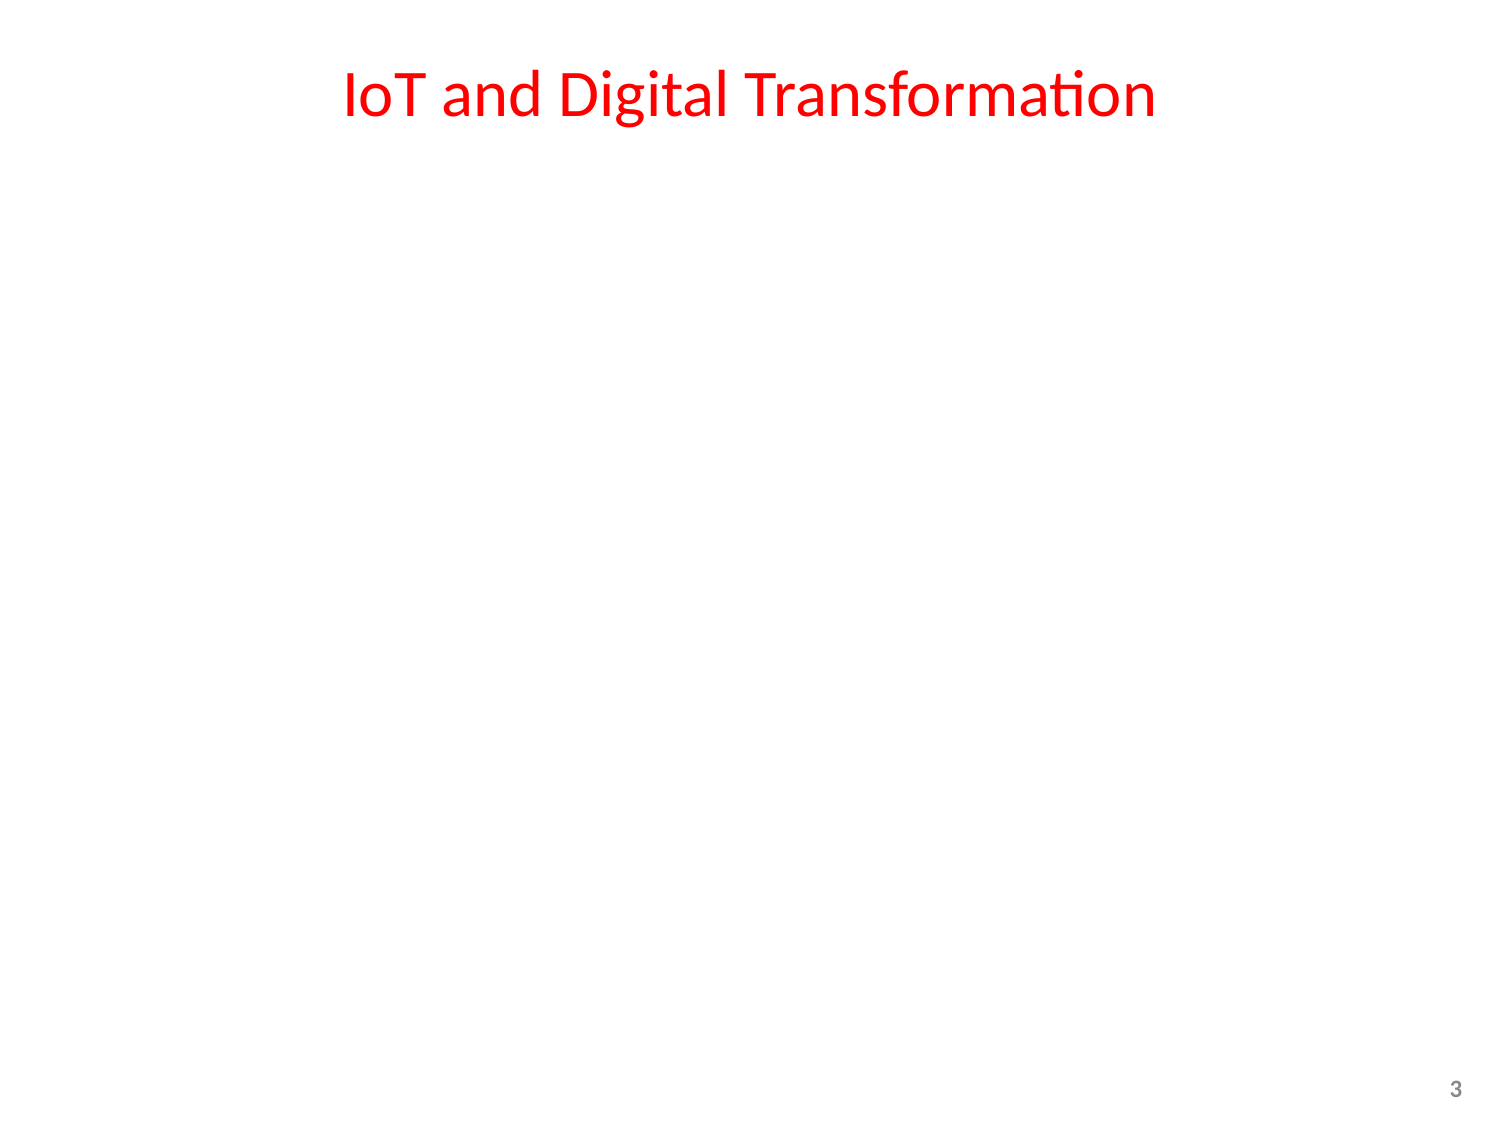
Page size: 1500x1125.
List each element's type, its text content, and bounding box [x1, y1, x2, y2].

title IoT and Digital Transformation [59, 31, 1441, 149]
